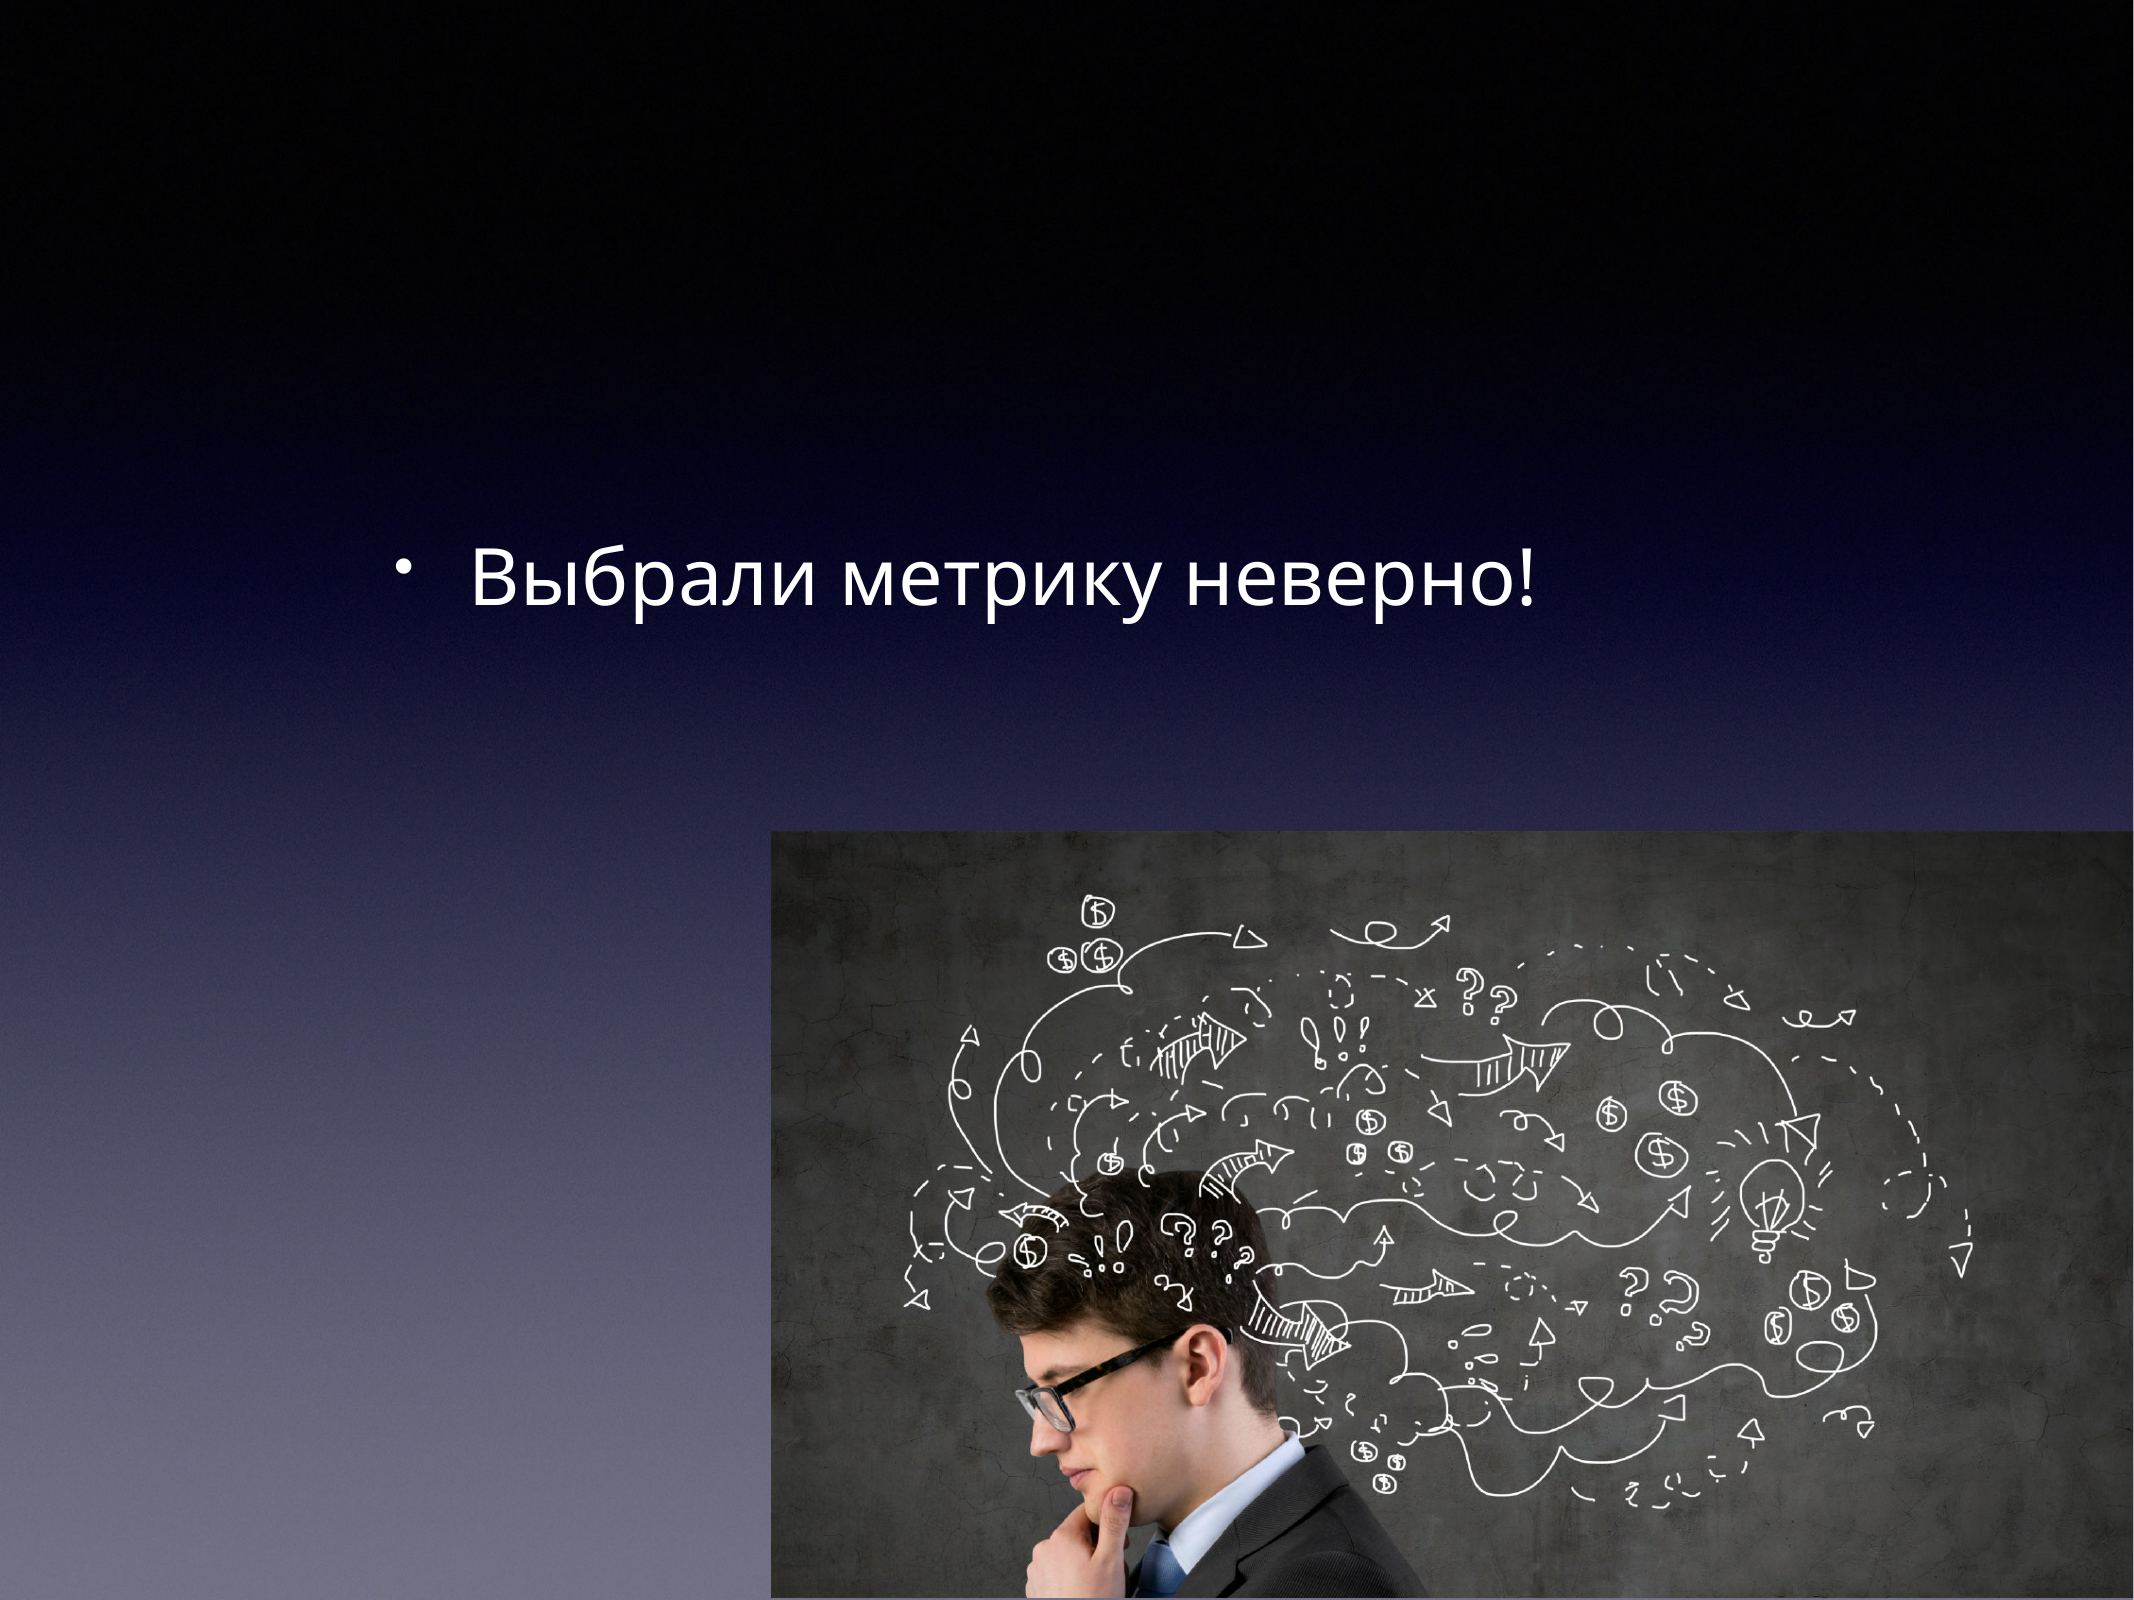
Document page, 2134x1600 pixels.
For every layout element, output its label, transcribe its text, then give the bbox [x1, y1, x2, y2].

list Выбрали метрику неверно! [384, 368, 2134, 780]
picture [0, 0, 2134, 1600]
